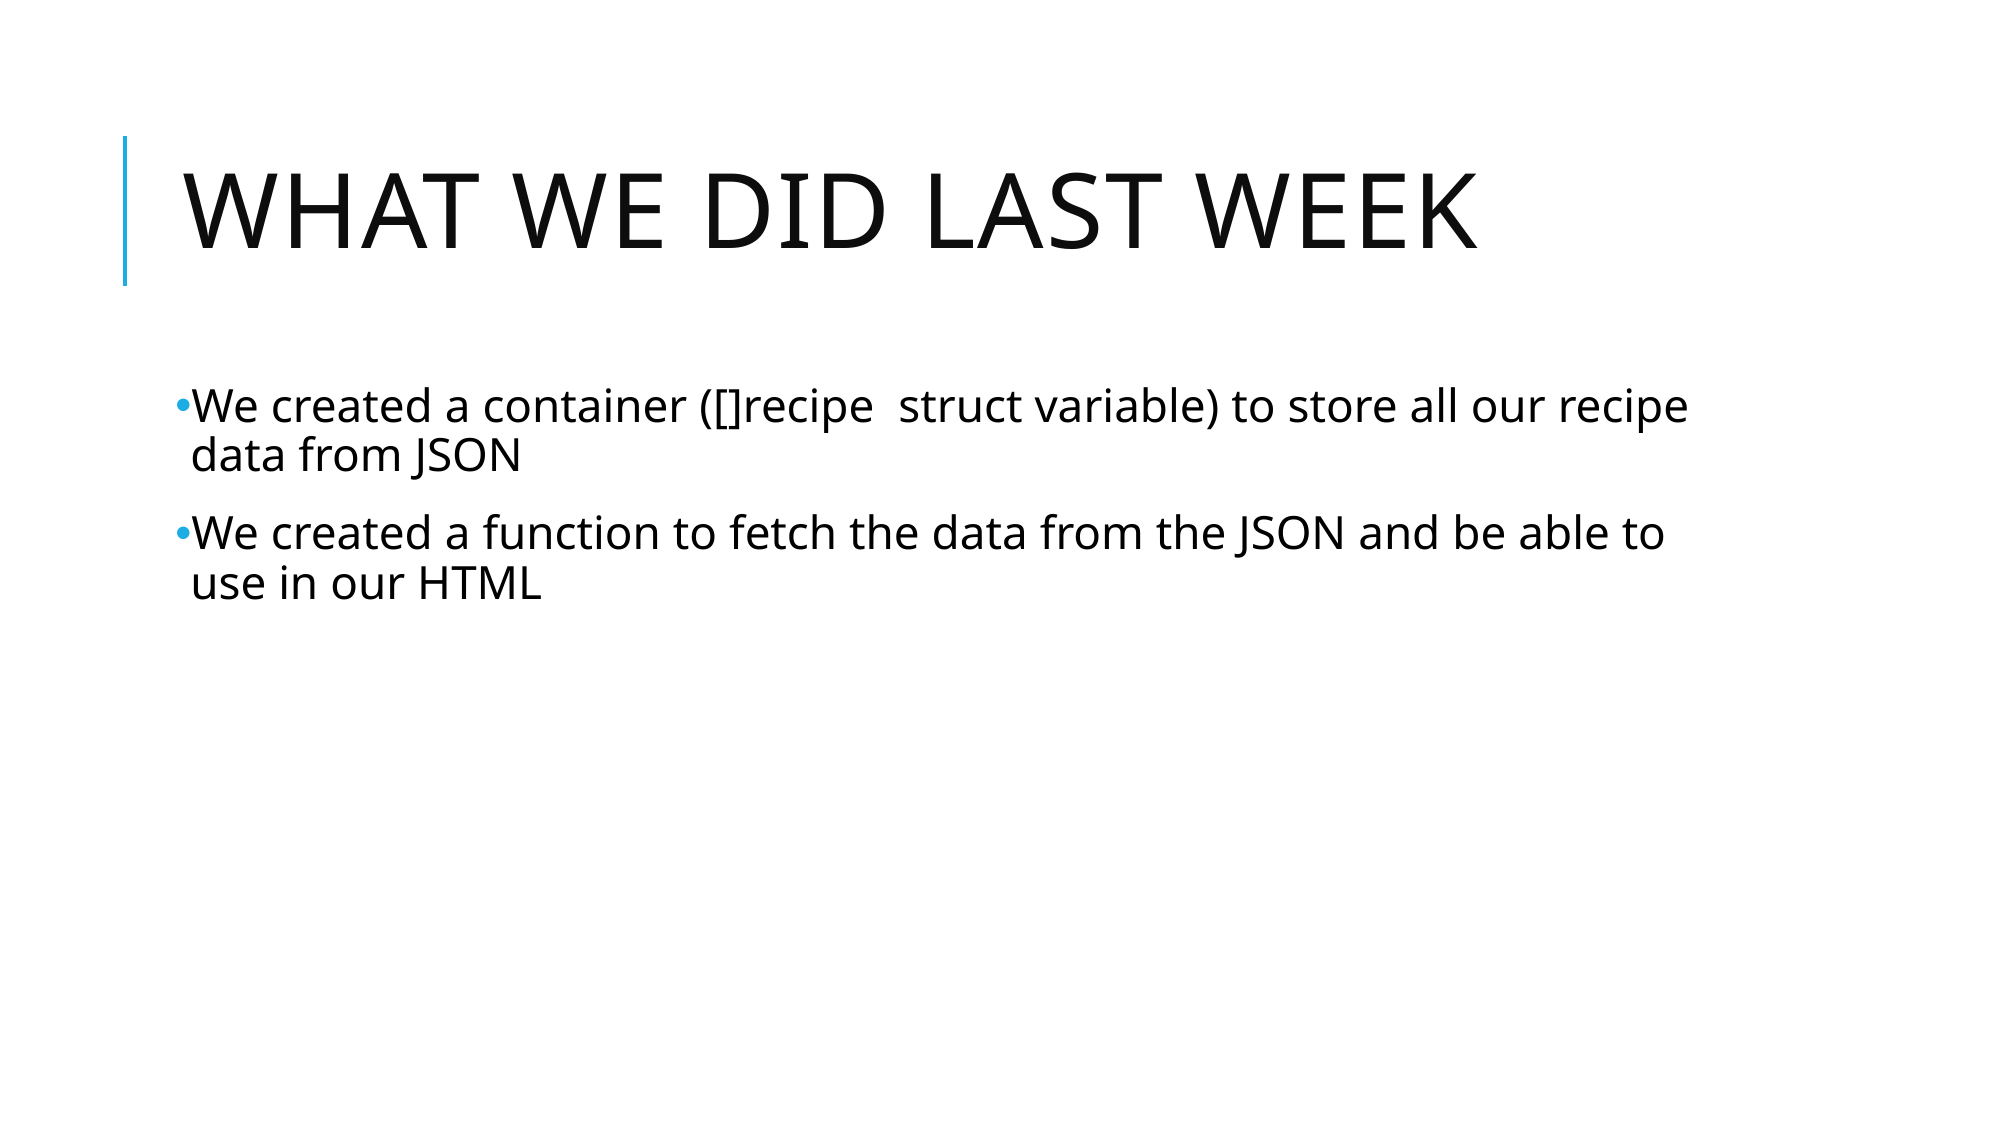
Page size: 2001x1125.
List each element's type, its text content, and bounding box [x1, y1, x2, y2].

list We created a container ([]recipe struct variable) to store all our recipe data from JSON We created a function to fetch the data from the JSON and be able to use in our HTML [168, 375, 1763, 1035]
title What we did last week [168, 96, 1763, 342]
